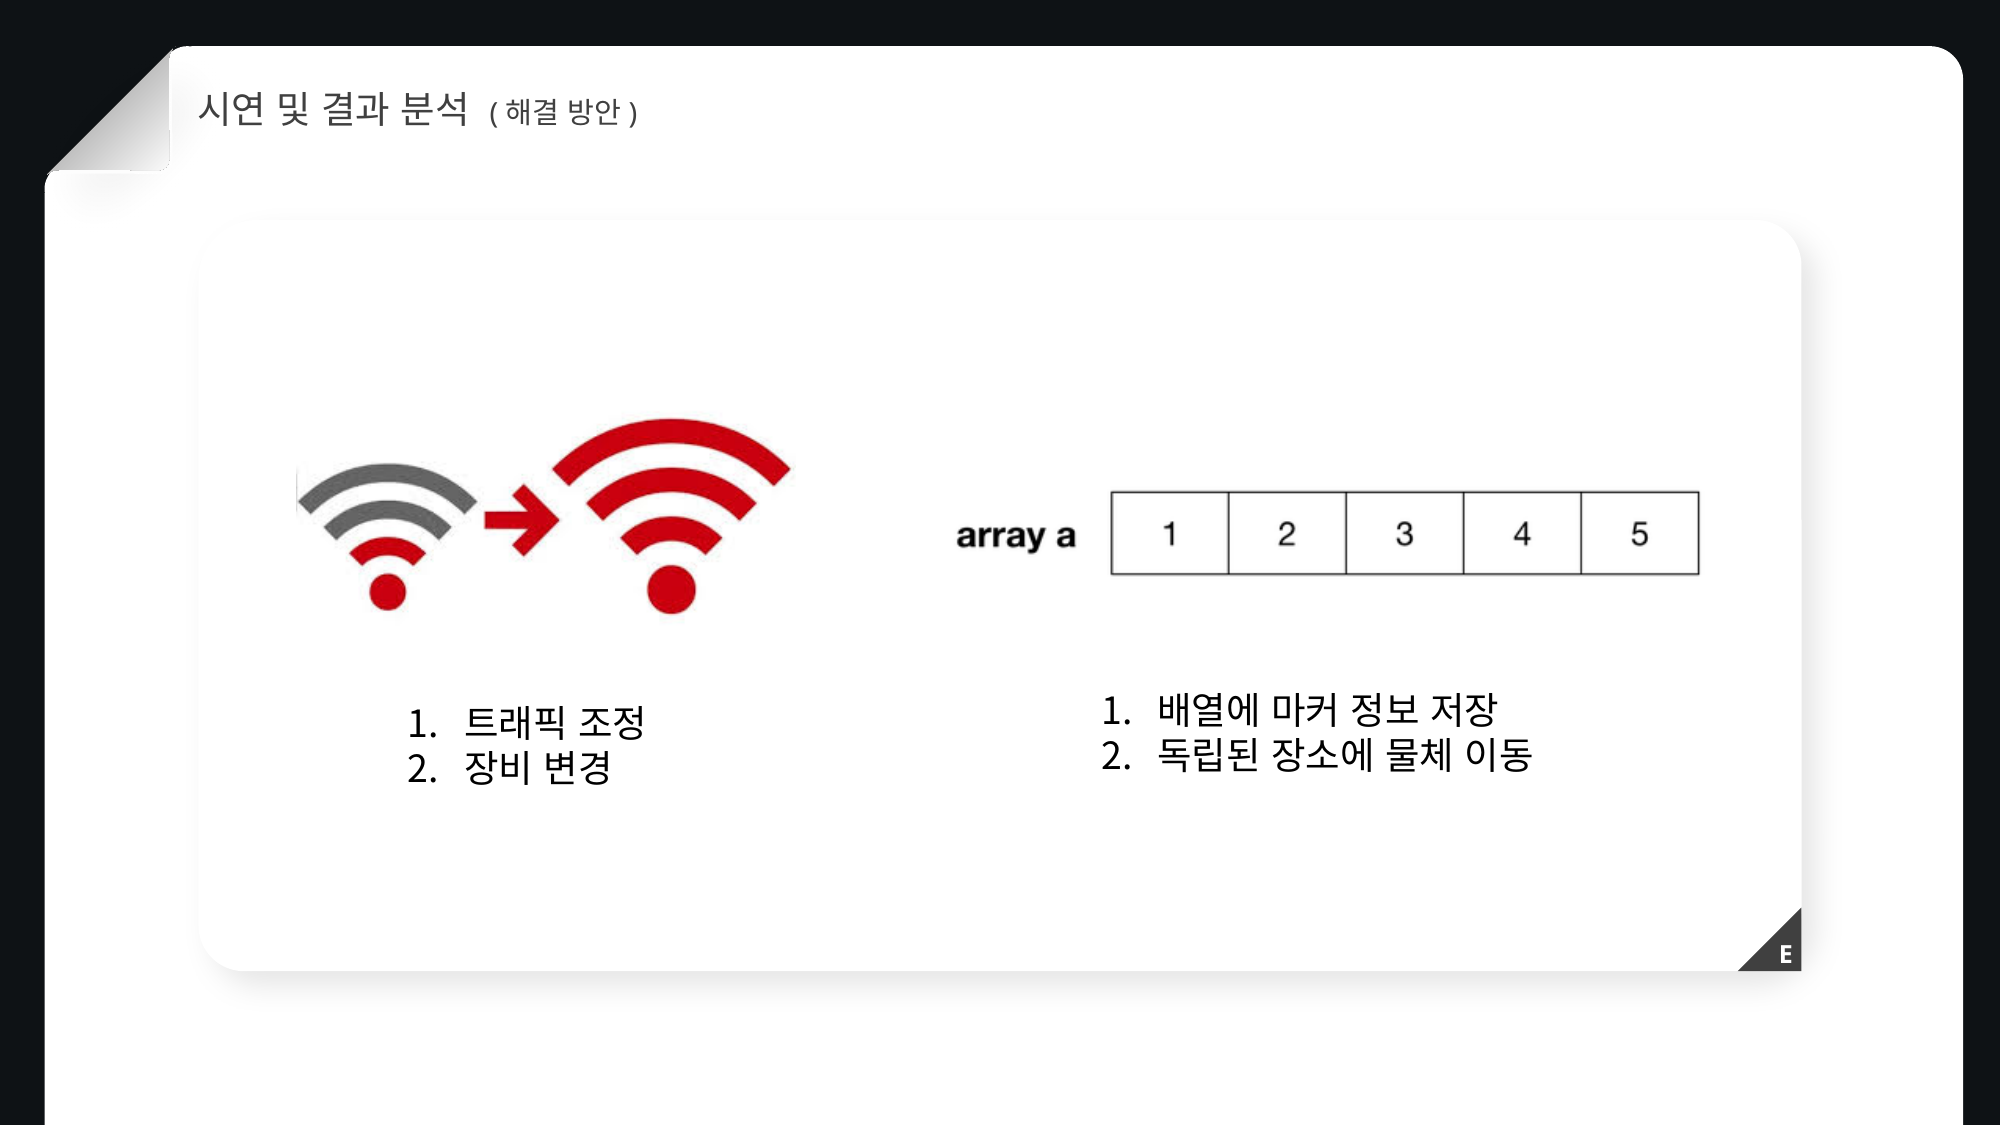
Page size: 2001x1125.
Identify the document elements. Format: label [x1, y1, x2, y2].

text_box [20, 46, 1964, 1125]
text_box [0, 42, 287, 243]
picture [948, 459, 1731, 600]
picture [296, 399, 795, 647]
